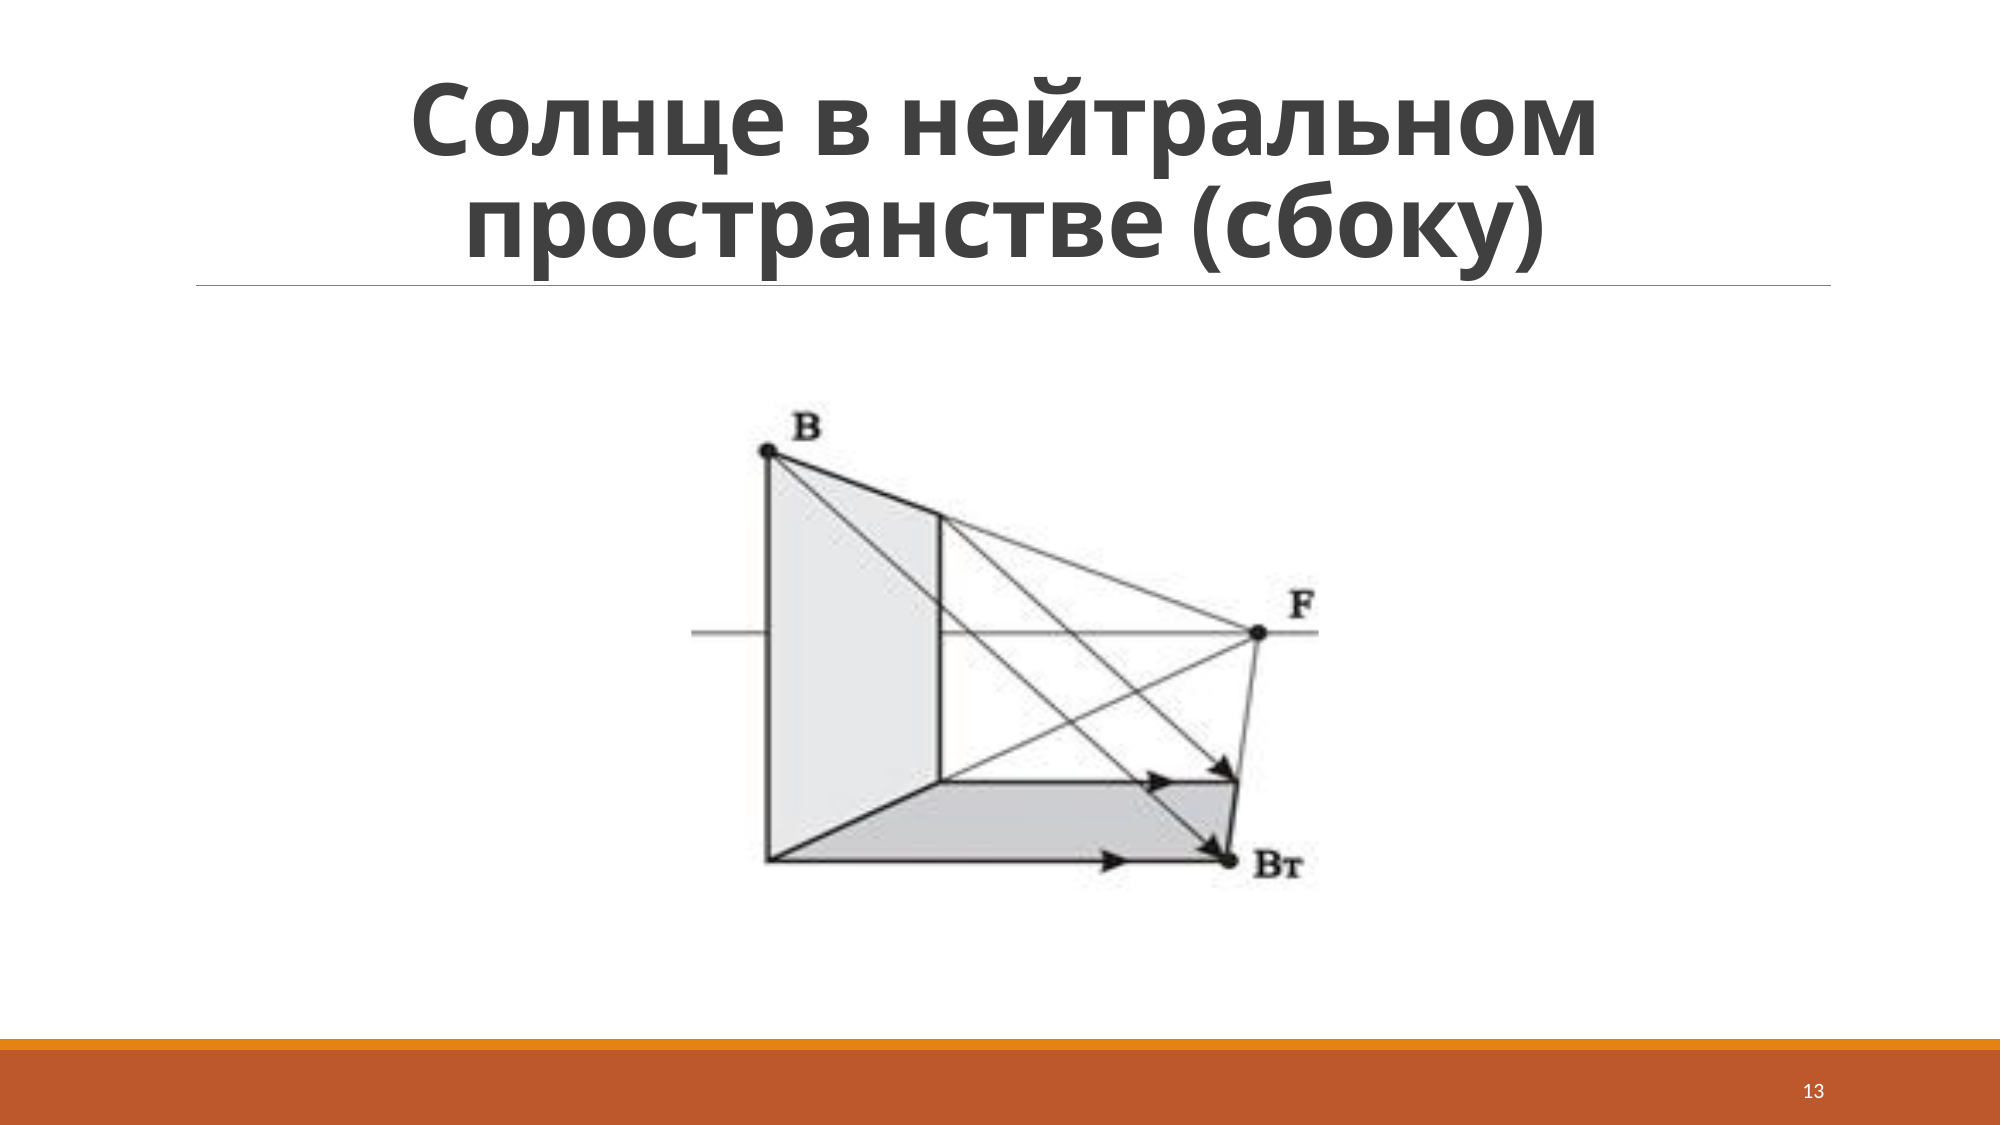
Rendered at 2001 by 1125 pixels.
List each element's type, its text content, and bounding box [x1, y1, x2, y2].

slide_number 13 [1624, 1059, 1840, 1120]
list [690, 322, 1319, 968]
title Солнце в нейтральном пространстве (сбоку) [180, 47, 1830, 285]
